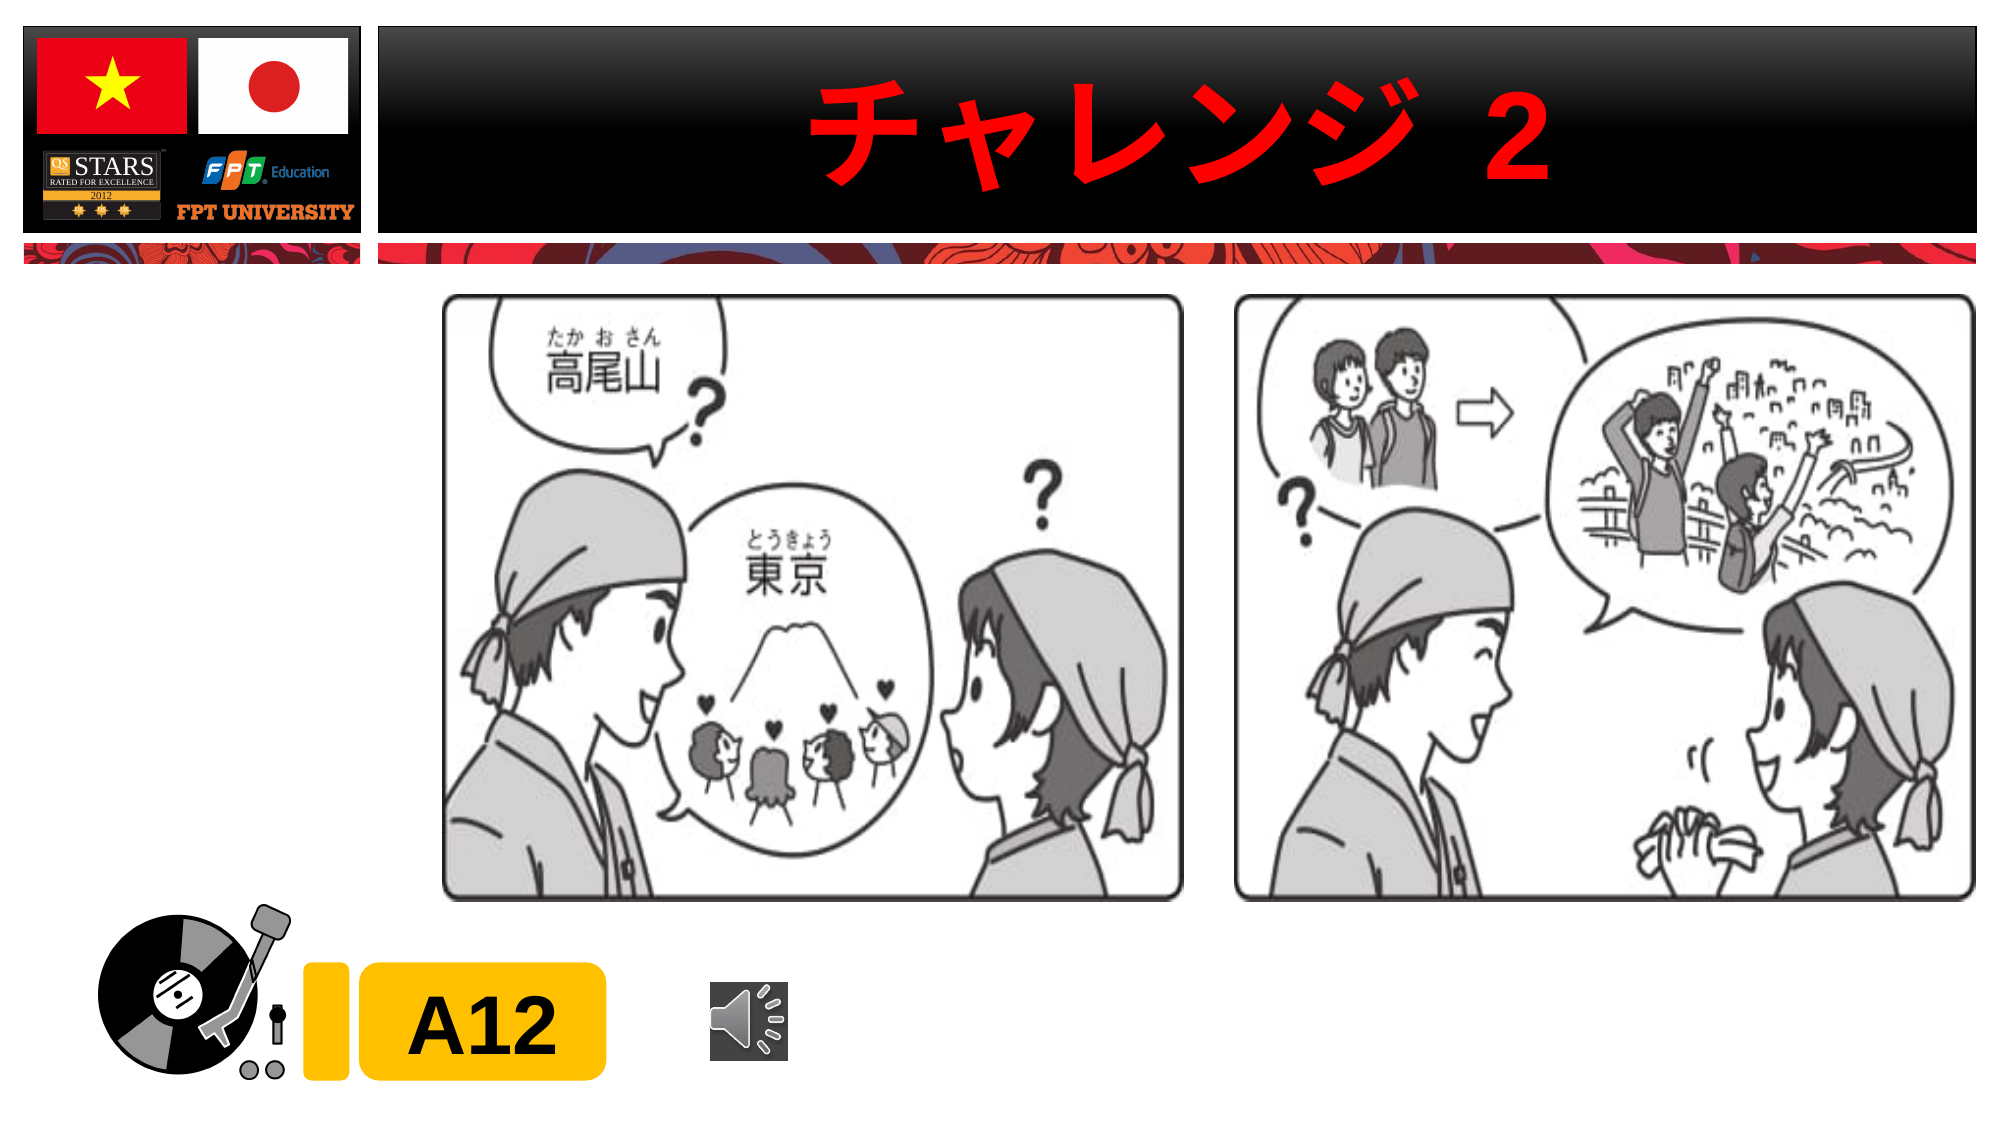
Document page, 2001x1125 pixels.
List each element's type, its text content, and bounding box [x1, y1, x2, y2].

picture [36, 136, 361, 233]
text_box A12 [358, 962, 607, 1081]
picture [378, 243, 1977, 264]
text_box チャレンジ 2 [378, 26, 1977, 233]
picture [23, 243, 361, 264]
picture [98, 904, 291, 1080]
text_box [23, 26, 361, 233]
picture [198, 38, 349, 134]
text_box [303, 962, 350, 1081]
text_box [442, 294, 1977, 902]
picture [708, 981, 789, 1062]
picture [37, 38, 187, 134]
